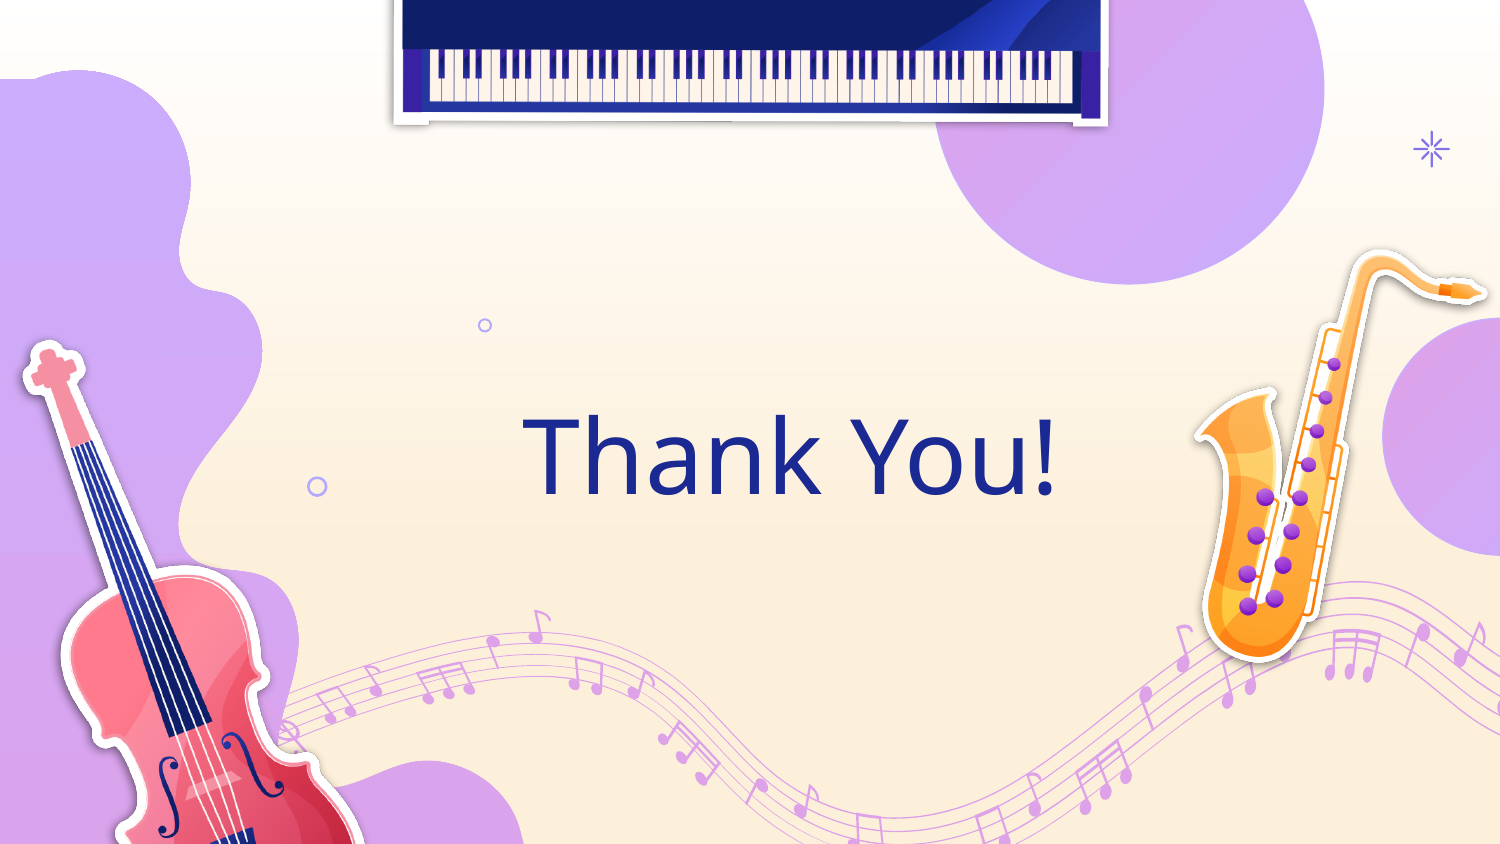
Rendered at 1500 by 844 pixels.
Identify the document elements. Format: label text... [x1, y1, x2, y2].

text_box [270, 580, 1500, 844]
text_box [477, 318, 492, 333]
picture [1193, 245, 1489, 667]
picture [0, 320, 266, 844]
text_box [940, 0, 1324, 284]
picture [387, 0, 1114, 315]
text_box [307, 476, 328, 497]
title Thank You! [330, 329, 1186, 576]
